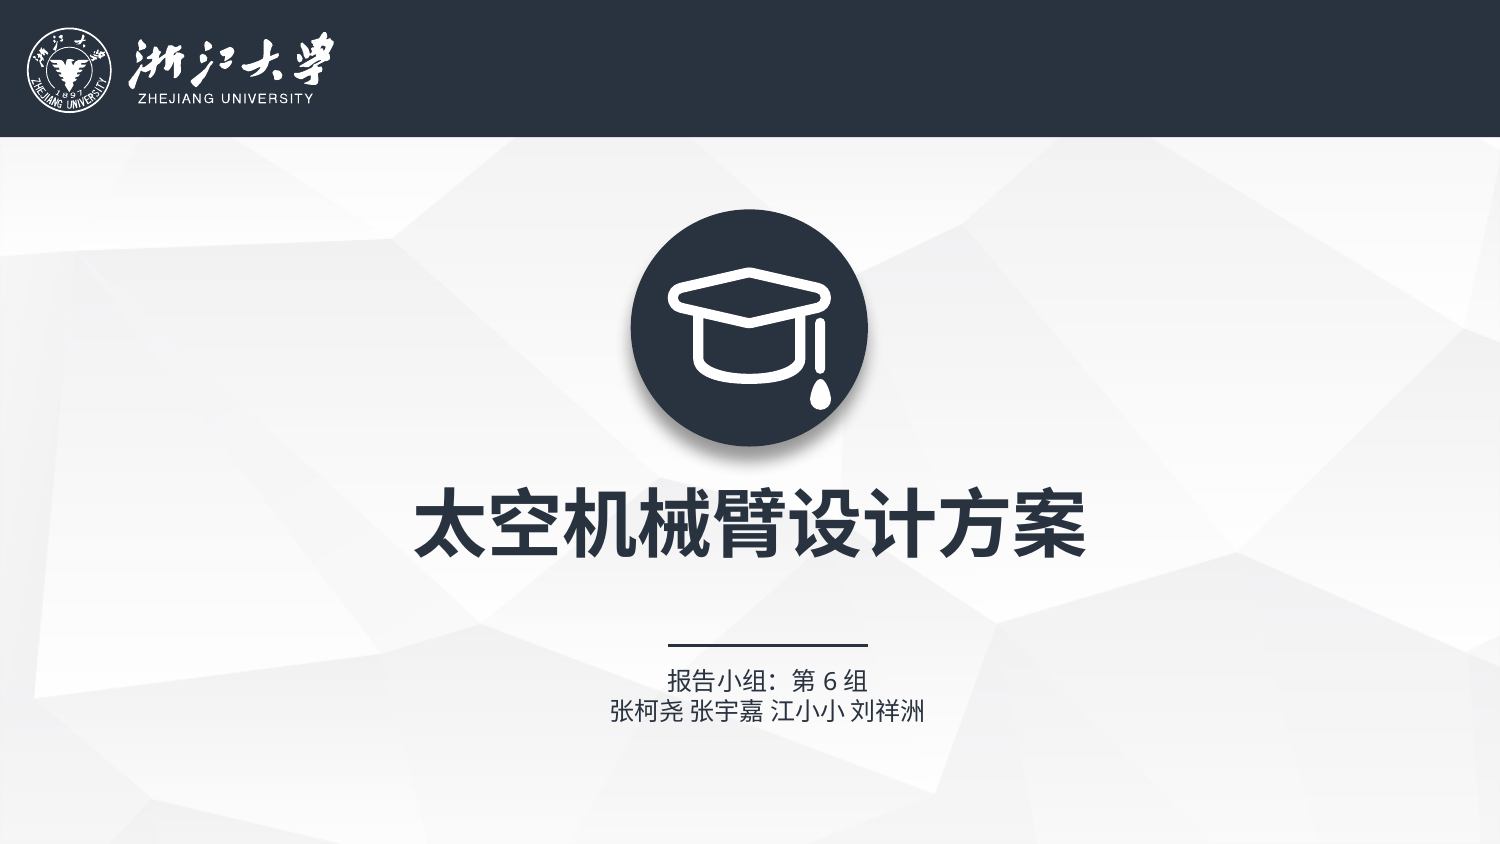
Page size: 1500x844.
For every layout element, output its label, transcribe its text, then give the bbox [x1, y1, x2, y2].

picture [0, 138, 1500, 844]
text_box 太空机械臂设计方案 [397, 469, 1103, 574]
text_box 报告小组：第6组 张柯尧 张宇嘉 江小小 刘祥洲 [589, 658, 946, 733]
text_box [26, 27, 335, 114]
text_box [630, 209, 868, 447]
